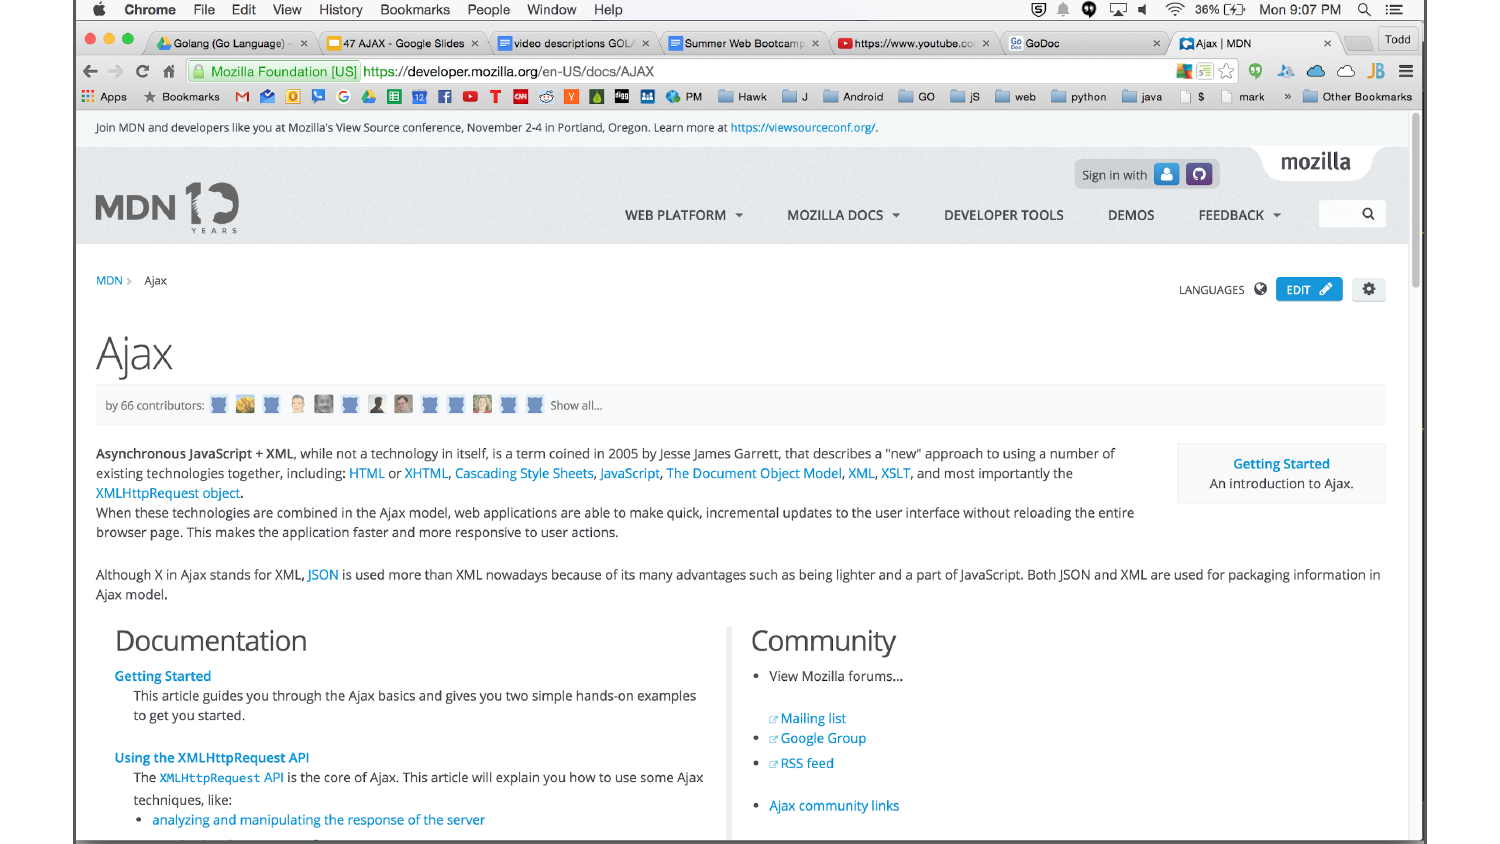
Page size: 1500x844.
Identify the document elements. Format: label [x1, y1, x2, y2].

picture [76, 0, 1424, 844]
